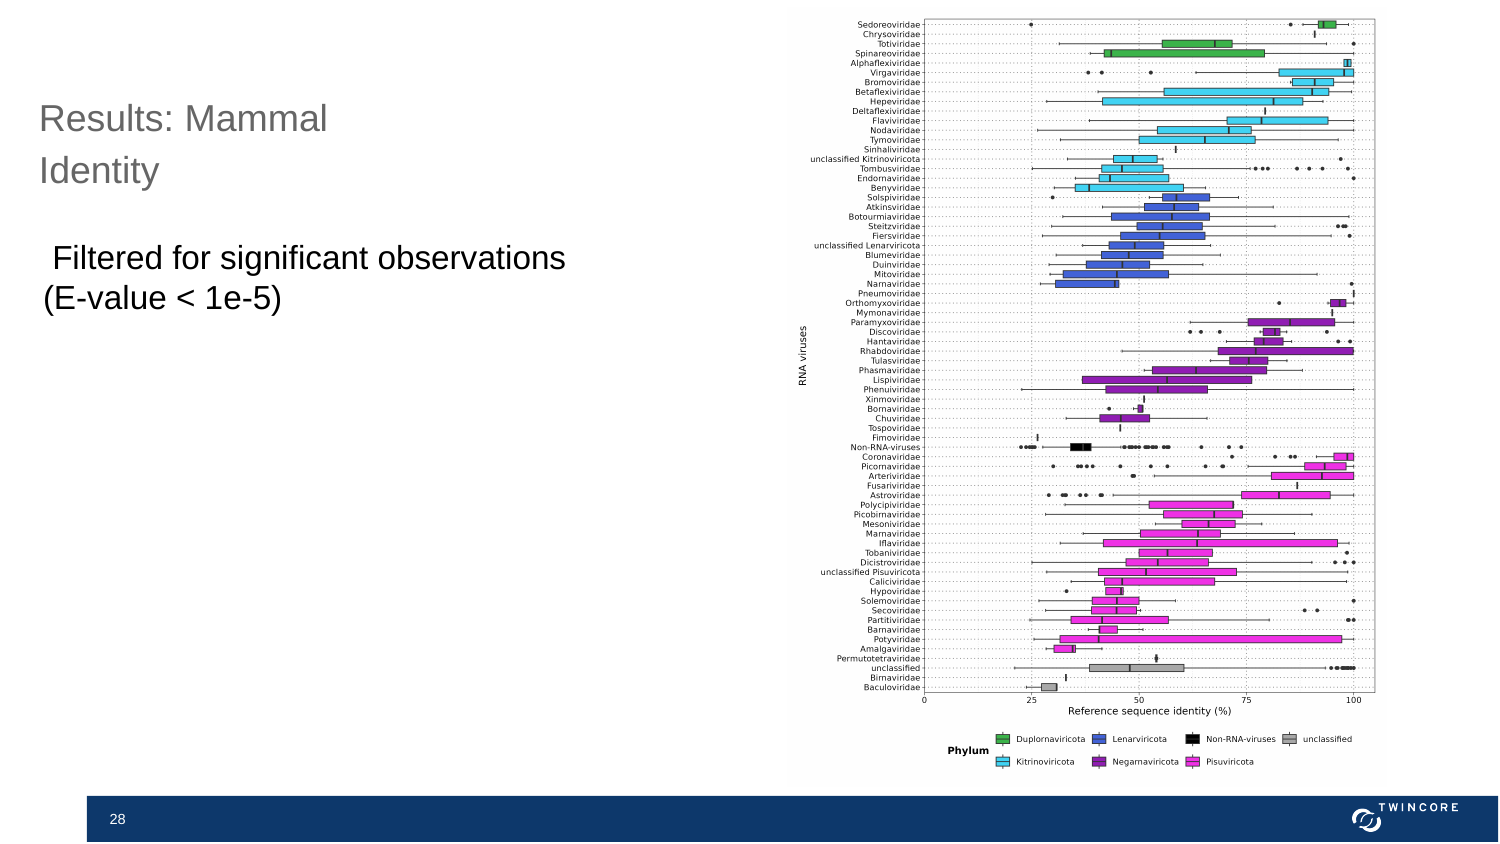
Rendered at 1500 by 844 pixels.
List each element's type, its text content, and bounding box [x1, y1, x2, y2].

picture [1352, 803, 1458, 832]
text_box Filtered for significant observations (E-value < 1e-5) [28, 229, 601, 324]
picture [787, 7, 1388, 788]
